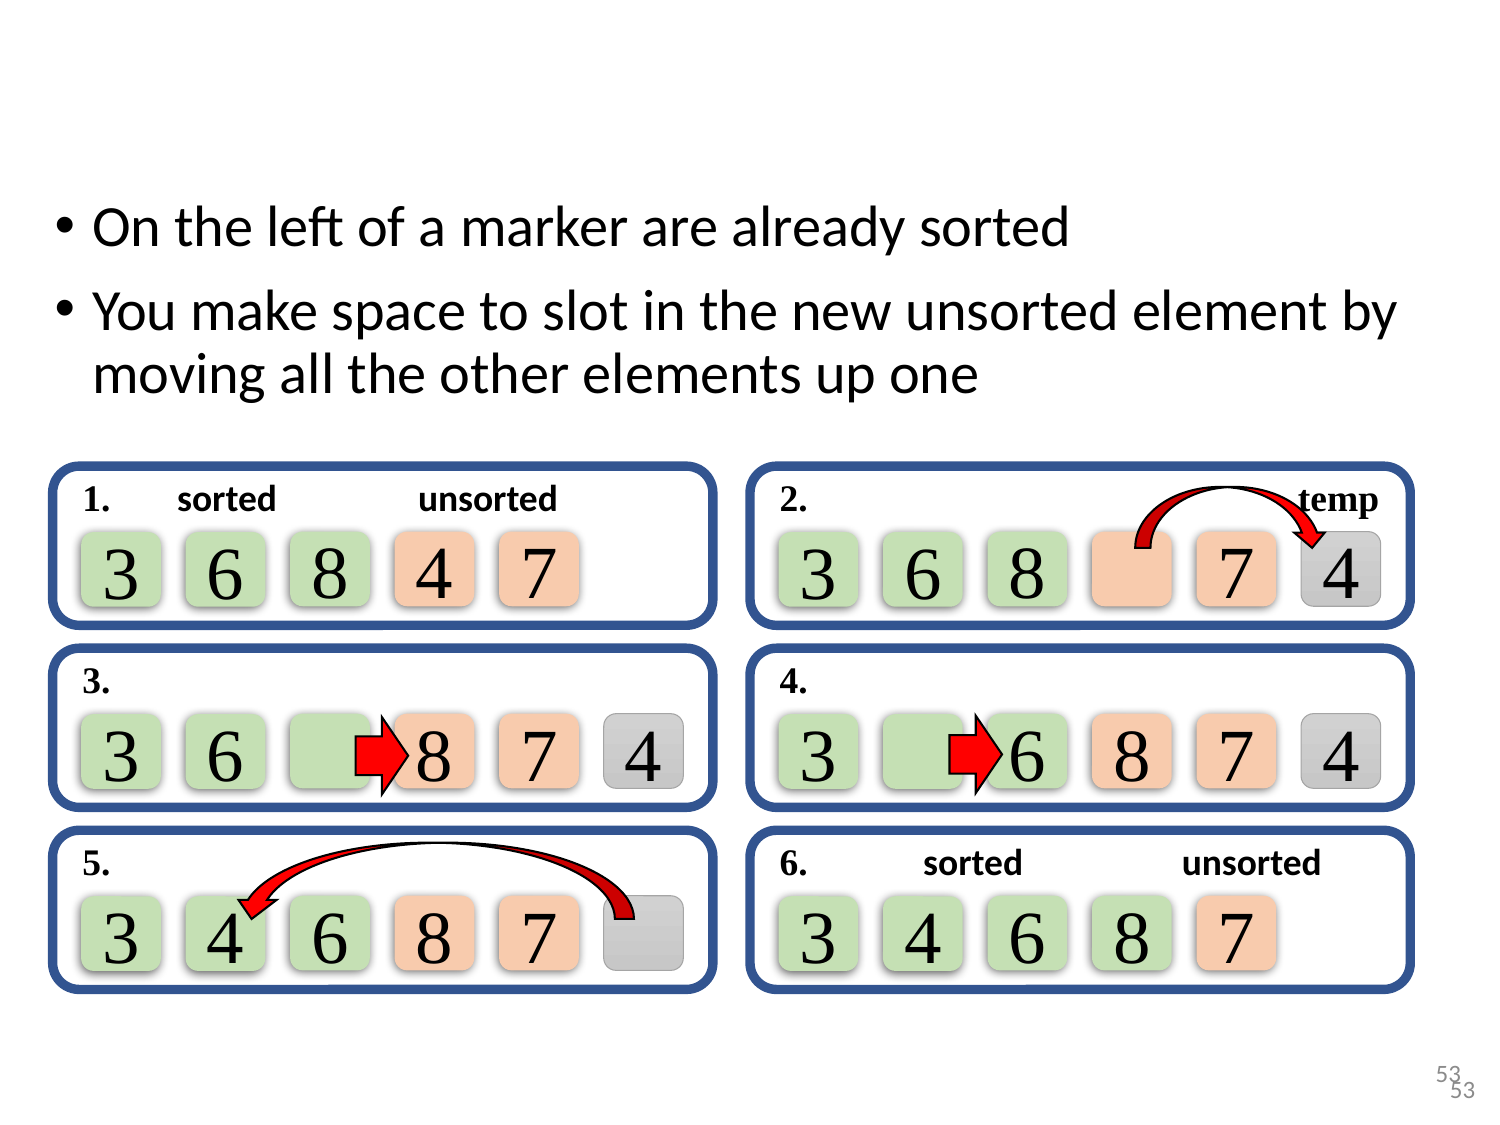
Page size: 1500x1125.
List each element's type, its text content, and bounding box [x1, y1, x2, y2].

text_box [748, 647, 1412, 809]
list On the left of a marker are already sorted You make space to slot in the new unsorted element by moving all the other elements up one [39, 188, 1461, 1085]
text_box [51, 465, 714, 627]
text_box 4 [1300, 531, 1382, 607]
text_box 6. [764, 830, 823, 890]
text_box 4 [603, 713, 684, 789]
text_box [51, 829, 714, 991]
text_box [236, 841, 636, 921]
text_box [1134, 485, 1327, 550]
text_box 1. [67, 466, 126, 526]
text_box 2. [764, 466, 823, 526]
text_box 3. [67, 648, 126, 708]
text_box 53 [1153, 1058, 1491, 1118]
text_box 4. [764, 648, 823, 708]
text_box [51, 647, 714, 809]
text_box [748, 829, 1412, 991]
text_box [748, 465, 1412, 627]
text_box temp [1272, 466, 1405, 526]
text_box [603, 895, 684, 971]
slide_number 53 [1138, 1042, 1477, 1103]
text_box 5. [67, 830, 126, 890]
text_box 4 [1300, 713, 1382, 789]
text_box [948, 712, 1004, 797]
text_box [354, 713, 410, 798]
